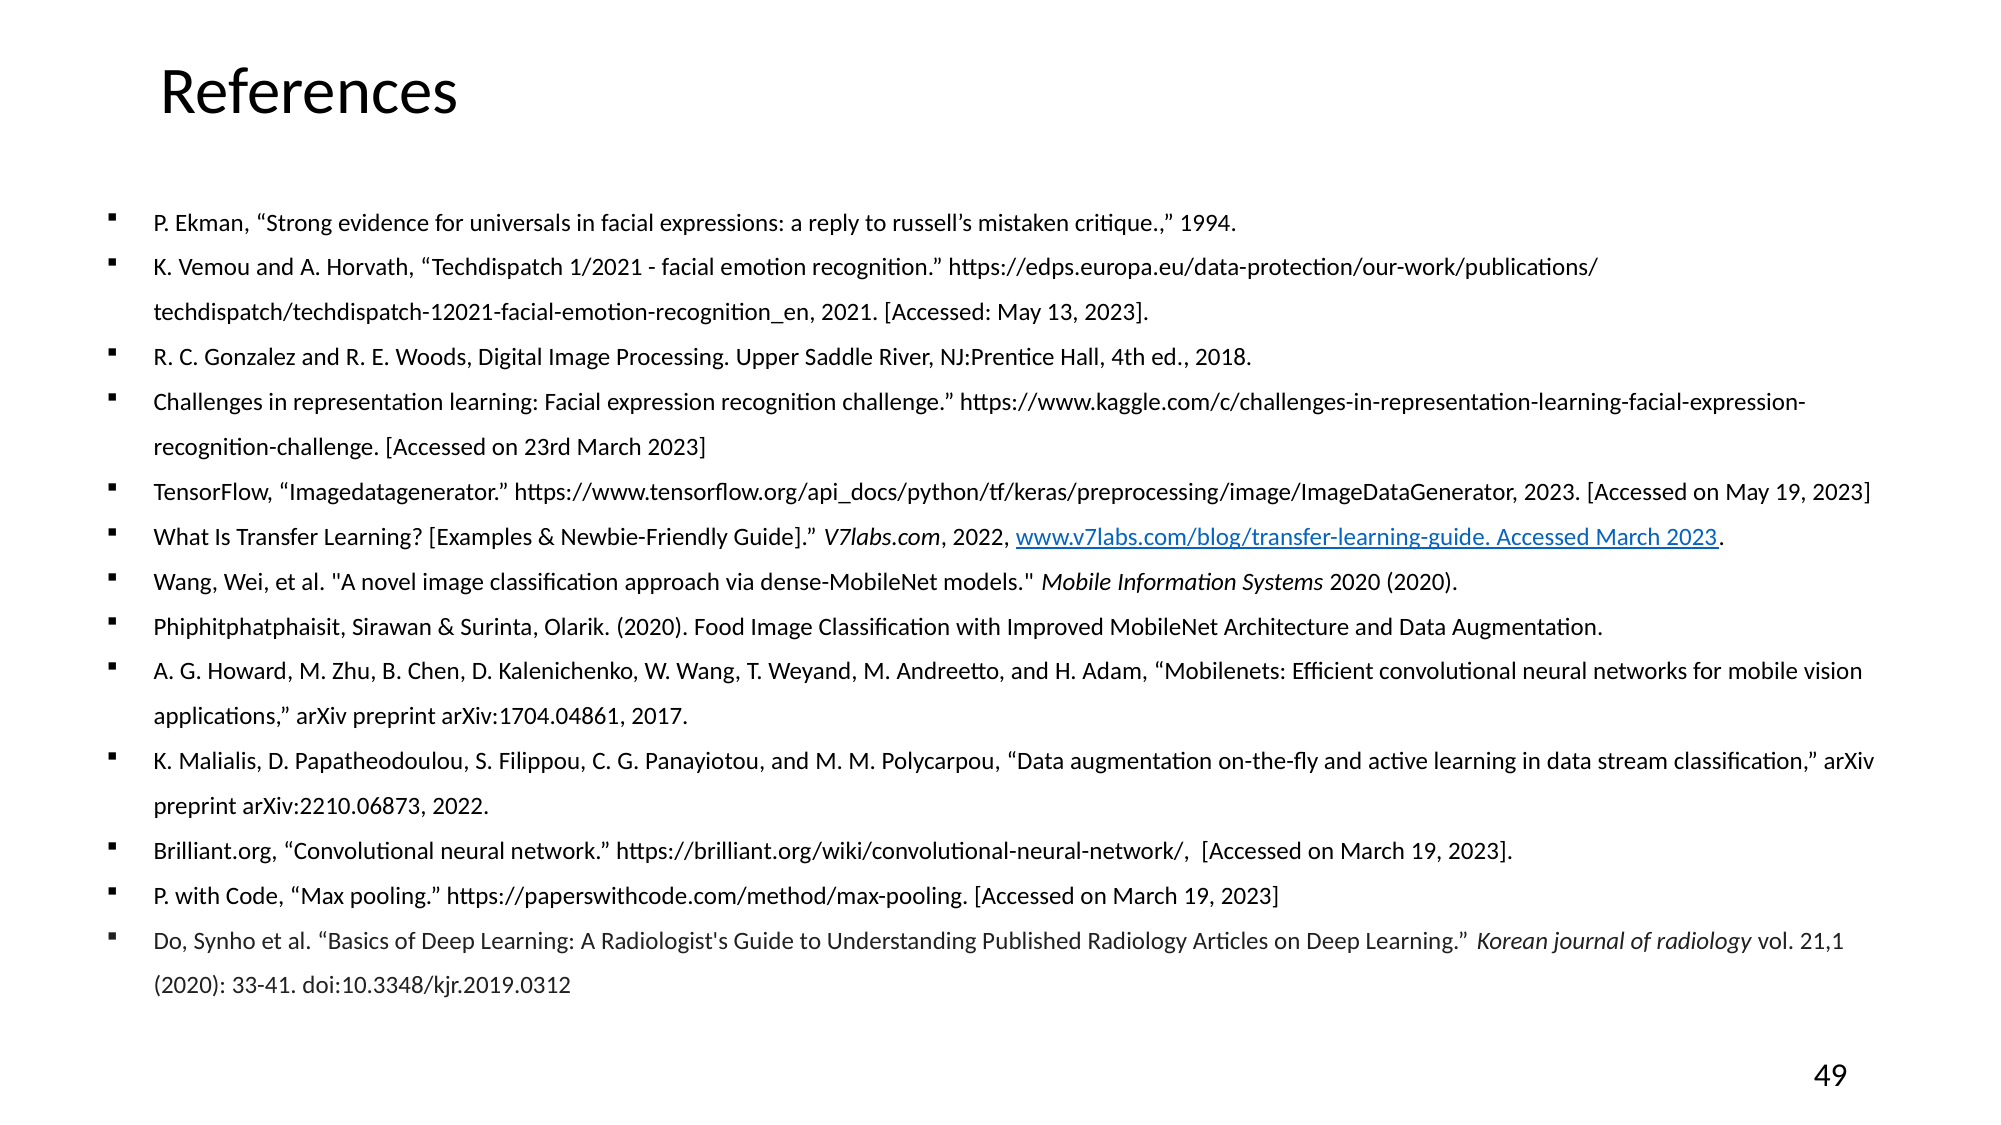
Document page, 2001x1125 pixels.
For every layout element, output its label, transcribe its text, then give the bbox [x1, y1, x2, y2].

text_box P. Ekman, “Strong evidence for universals in facial expressions: a reply to russell’s mistaken critique.,” 1994. K. Vemou and A. Horvath, “Techdispatch 1/2021 - facial emotion recognition.” https://edps.europa.eu/data-protection/our-work/publications/ techdispatch/techdispatch-12021-facial-emotion-recognition_en, 2021. [Accessed: May 13, 2023]. R. C. Gonzalez and R. E. Woods, Digital Image Processing. Upper Saddle River, NJ:Prentice Hall, 4th ed., 2018. Challenges in representation learning: Facial expression recognition challenge.” https://www.kaggle.com/c/challenges-in-representation-learning-facial-expression-recognition-challenge. [Accessed on 23rd March 2023] TensorFlow, “Imagedatagenerator.” https://www.tensorflow.org/api_docs/python/tf/keras/preprocessing/image/ImageDataGenerator, 2023. [Accessed on May 19, 2023] What Is Transfer Learning? [Examples & Newbie-Friendly Guide].” V7labs.com, 2022, www.v7labs.com/blog/transfer-learning-guide. Accessed March 2023. Wang, Wei, et al. "A novel image classification approach via dense-MobileNet models." Mobile Information Systems 2020 (2020). Phiphitphatphaisit, Sirawan & Surinta, Olarik. (2020). Food Image Classification with Improved MobileNet Architecture and Data Augmentation. A. G. Howard, M. Zhu, B. Chen, D. Kalenichenko, W. Wang, T. Weyand, M. Andreetto, and H. Adam, “Mobilenets: Efficient convolutional neural networks for mobile vision applications,” arXiv preprint arXiv:1704.04861, 2017. K. Malialis, D. Papatheodoulou, S. Filippou, C. G. Panayiotou, and M. M. Polycarpou, “Data augmentation on-the-fly and active learning in data stream classification,” arXiv preprint arXiv:2210.06873, 2022. Brilliant.org, “Convolutional neural network.” https://brilliant.org/wiki/convolutional-neural-network/, [Accessed on March 19, 2023]. P. with Code, “Max pooling.” https://paperswithcode.com/method/max-pooling. [Accessed on March 19, 2023] Do, Synho et al. “Basics of Deep Learning: A Radiologist's Guide to Understanding Published Radiology Articles on Deep Learning.” Korean journal of radiology vol. 21,1 (2020): 33-41. doi:10.3348/kjr.2019.0312 [91, 183, 1909, 1007]
text_box References [146, 0, 1147, 135]
slide_number 49 [1412, 1042, 1863, 1103]
